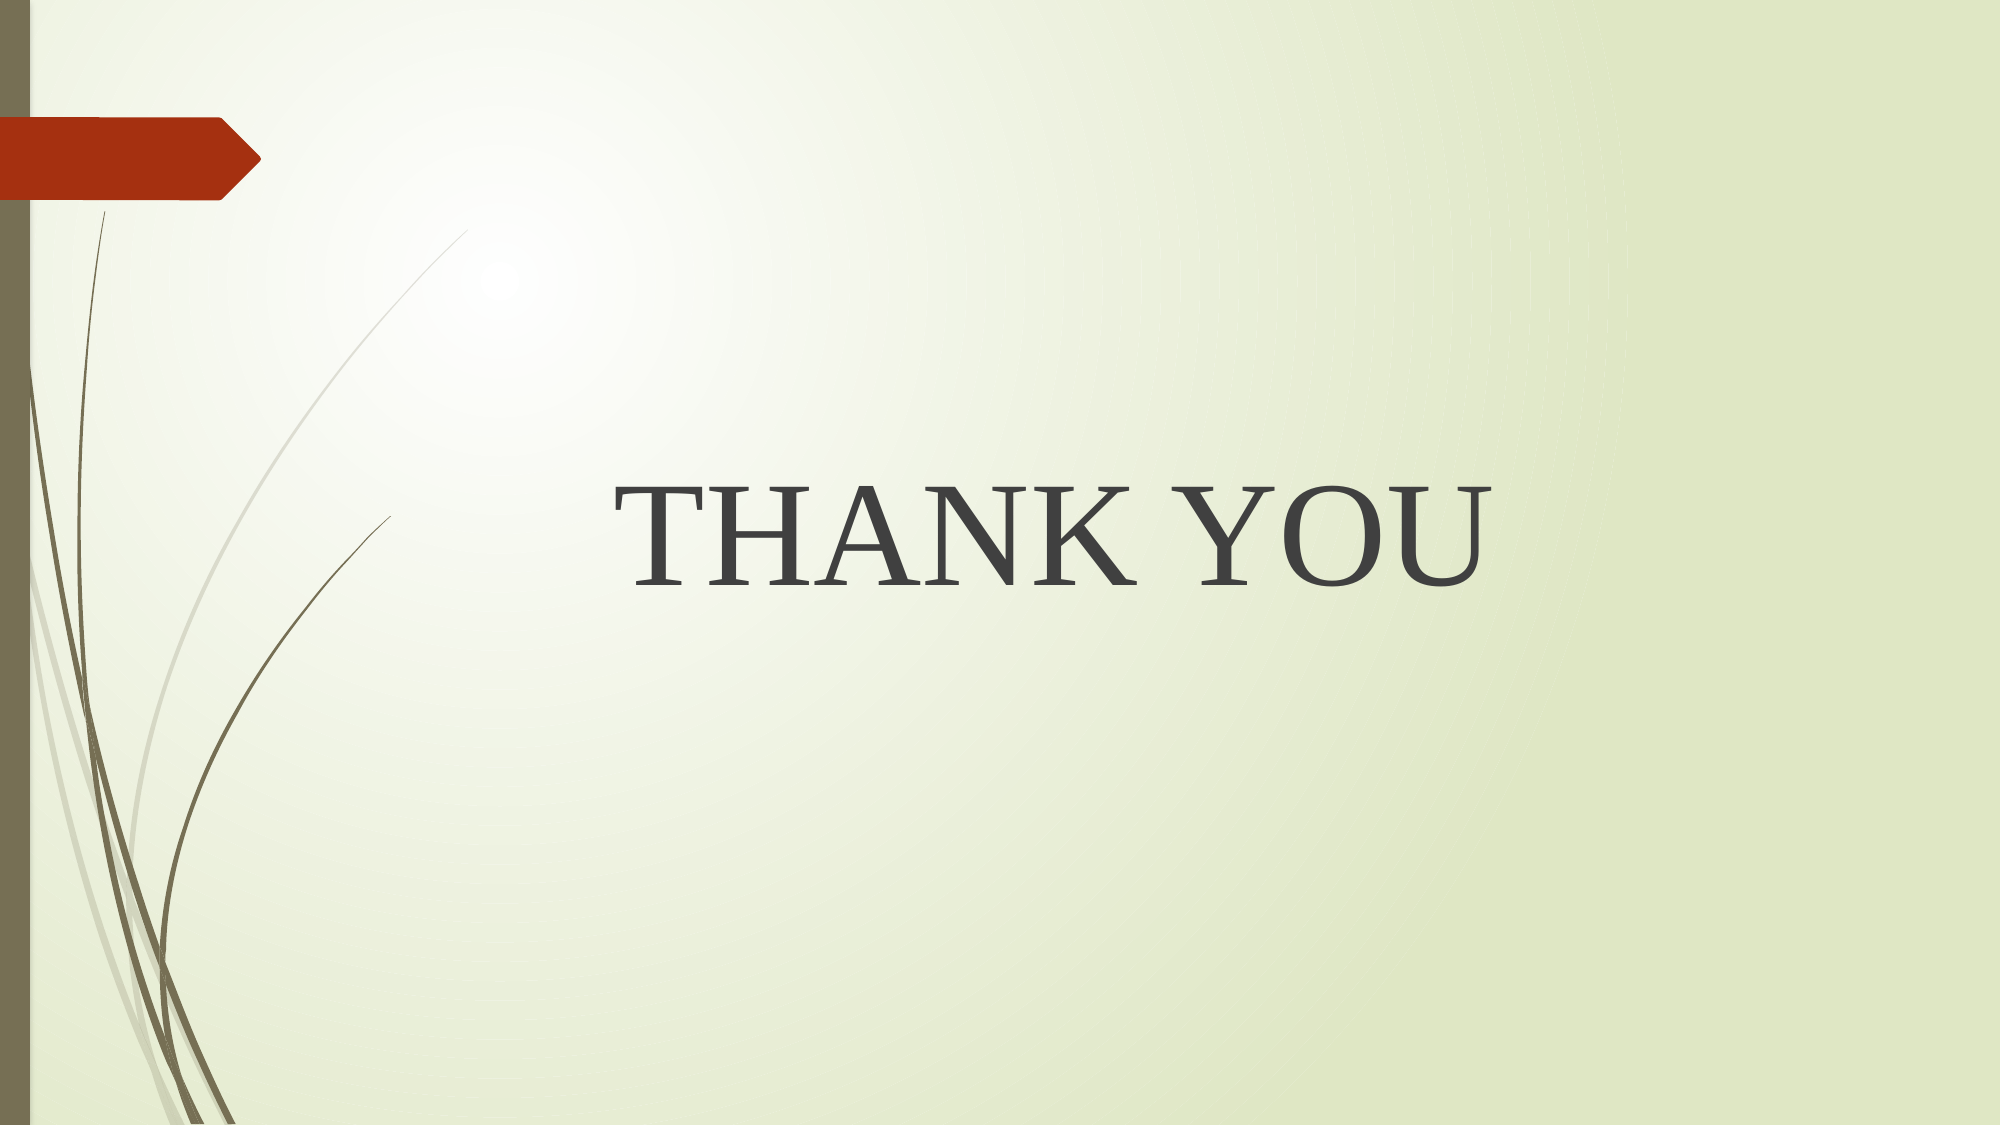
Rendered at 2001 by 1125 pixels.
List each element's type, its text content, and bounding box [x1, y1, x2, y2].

list THANK YOU [598, 427, 2000, 1048]
